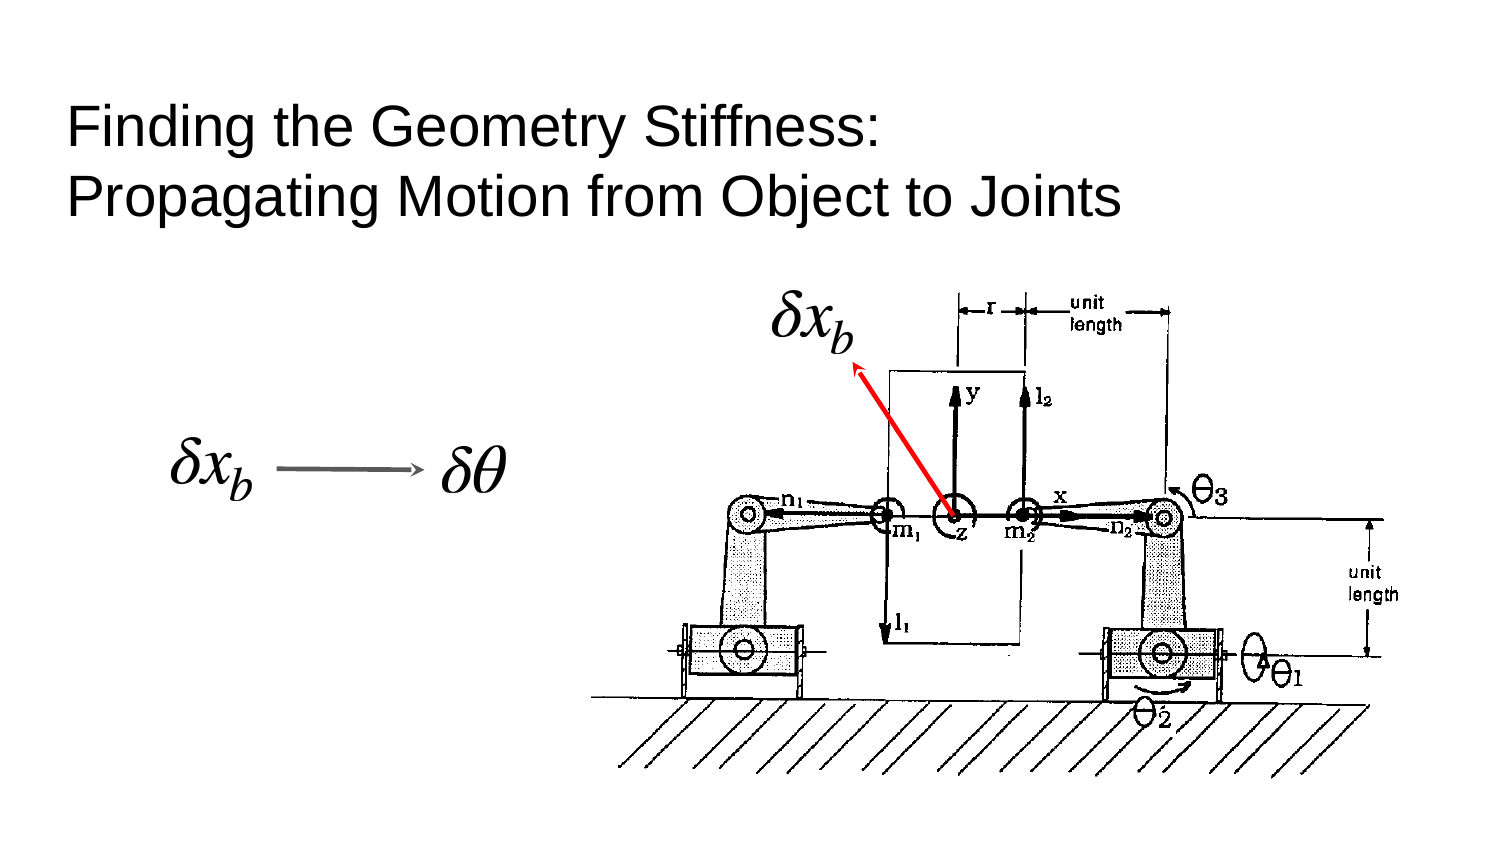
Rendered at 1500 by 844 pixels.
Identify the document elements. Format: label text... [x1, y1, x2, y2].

picture [570, 267, 1409, 796]
picture [442, 445, 506, 493]
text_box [852, 361, 954, 516]
title Finding the Geometry Stiffness: Propagating Motion from Object to Joints [51, 72, 1449, 167]
picture [171, 437, 252, 501]
